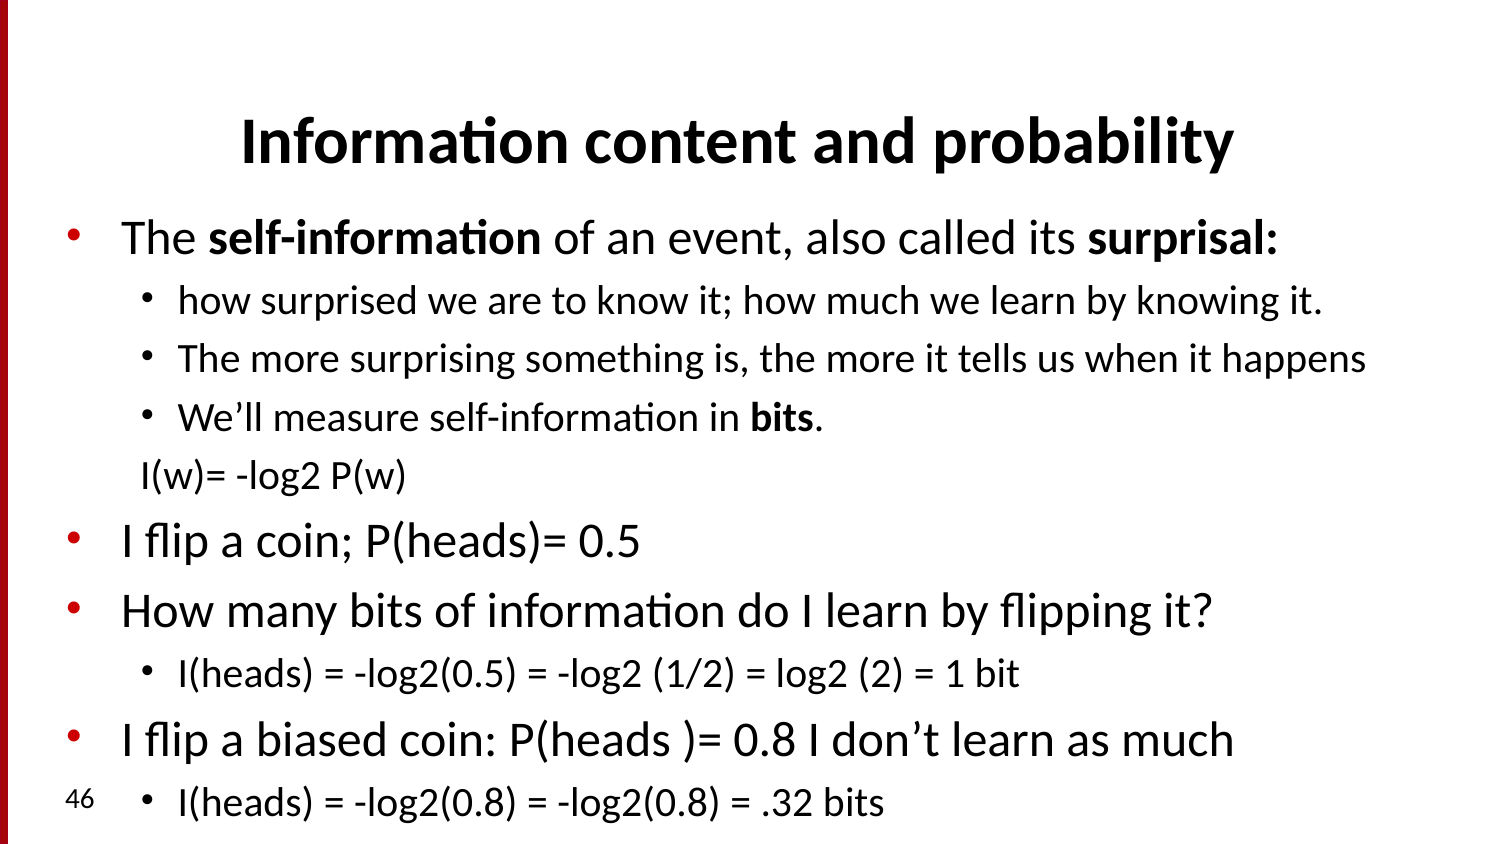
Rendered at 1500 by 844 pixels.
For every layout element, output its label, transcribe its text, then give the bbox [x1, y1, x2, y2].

slide_number 46 [49, 771, 376, 829]
list The self-information of an event, also called its surprisal: how surprised we are to know it; how much we learn by knowing it. The more surprising something is, the more it tells us when it happens We’ll measure self-information in bits. I(w)= -log2 P(w) I flip a coin; P(heads)= 0.5 How many bits of information do I learn by flipping it? I(heads) = -log2(0.5) = -log2 (1/2) = log2 (2) = 1 bit I flip a biased coin: P(heads )= 0.8 I don’t learn as much I(heads) = -log2(0.8) = -log2(0.8) = .32 bits [50, 196, 1450, 744]
title Information content and probability [225, 62, 1450, 185]
